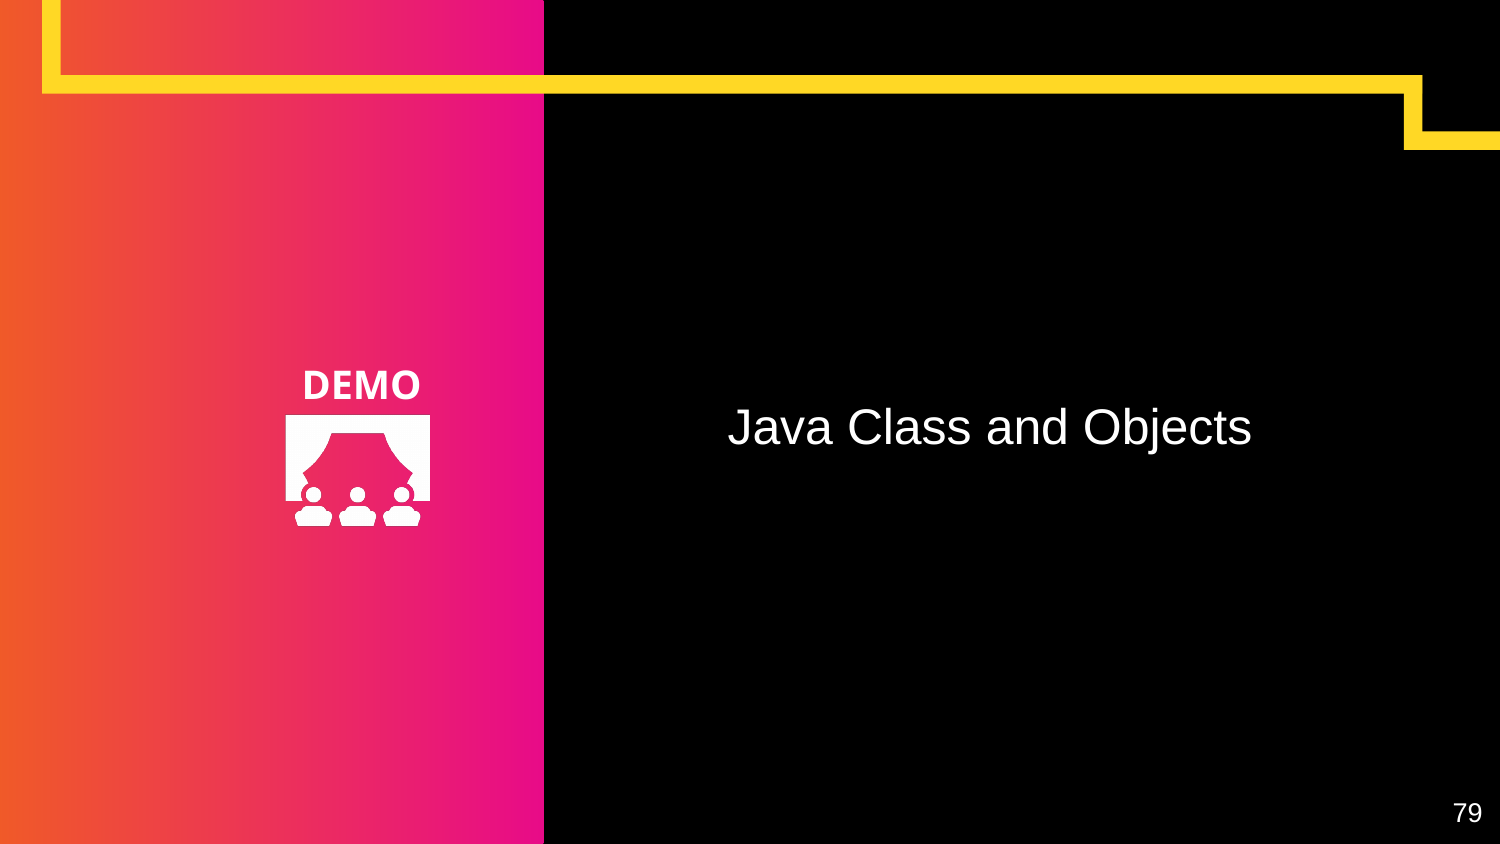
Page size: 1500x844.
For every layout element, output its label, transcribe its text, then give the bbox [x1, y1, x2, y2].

slide_number 79 [1403, 779, 1494, 844]
picture [282, 394, 433, 545]
title DEMO [42, 343, 433, 430]
list Java Class and Objects [547, 189, 1395, 667]
